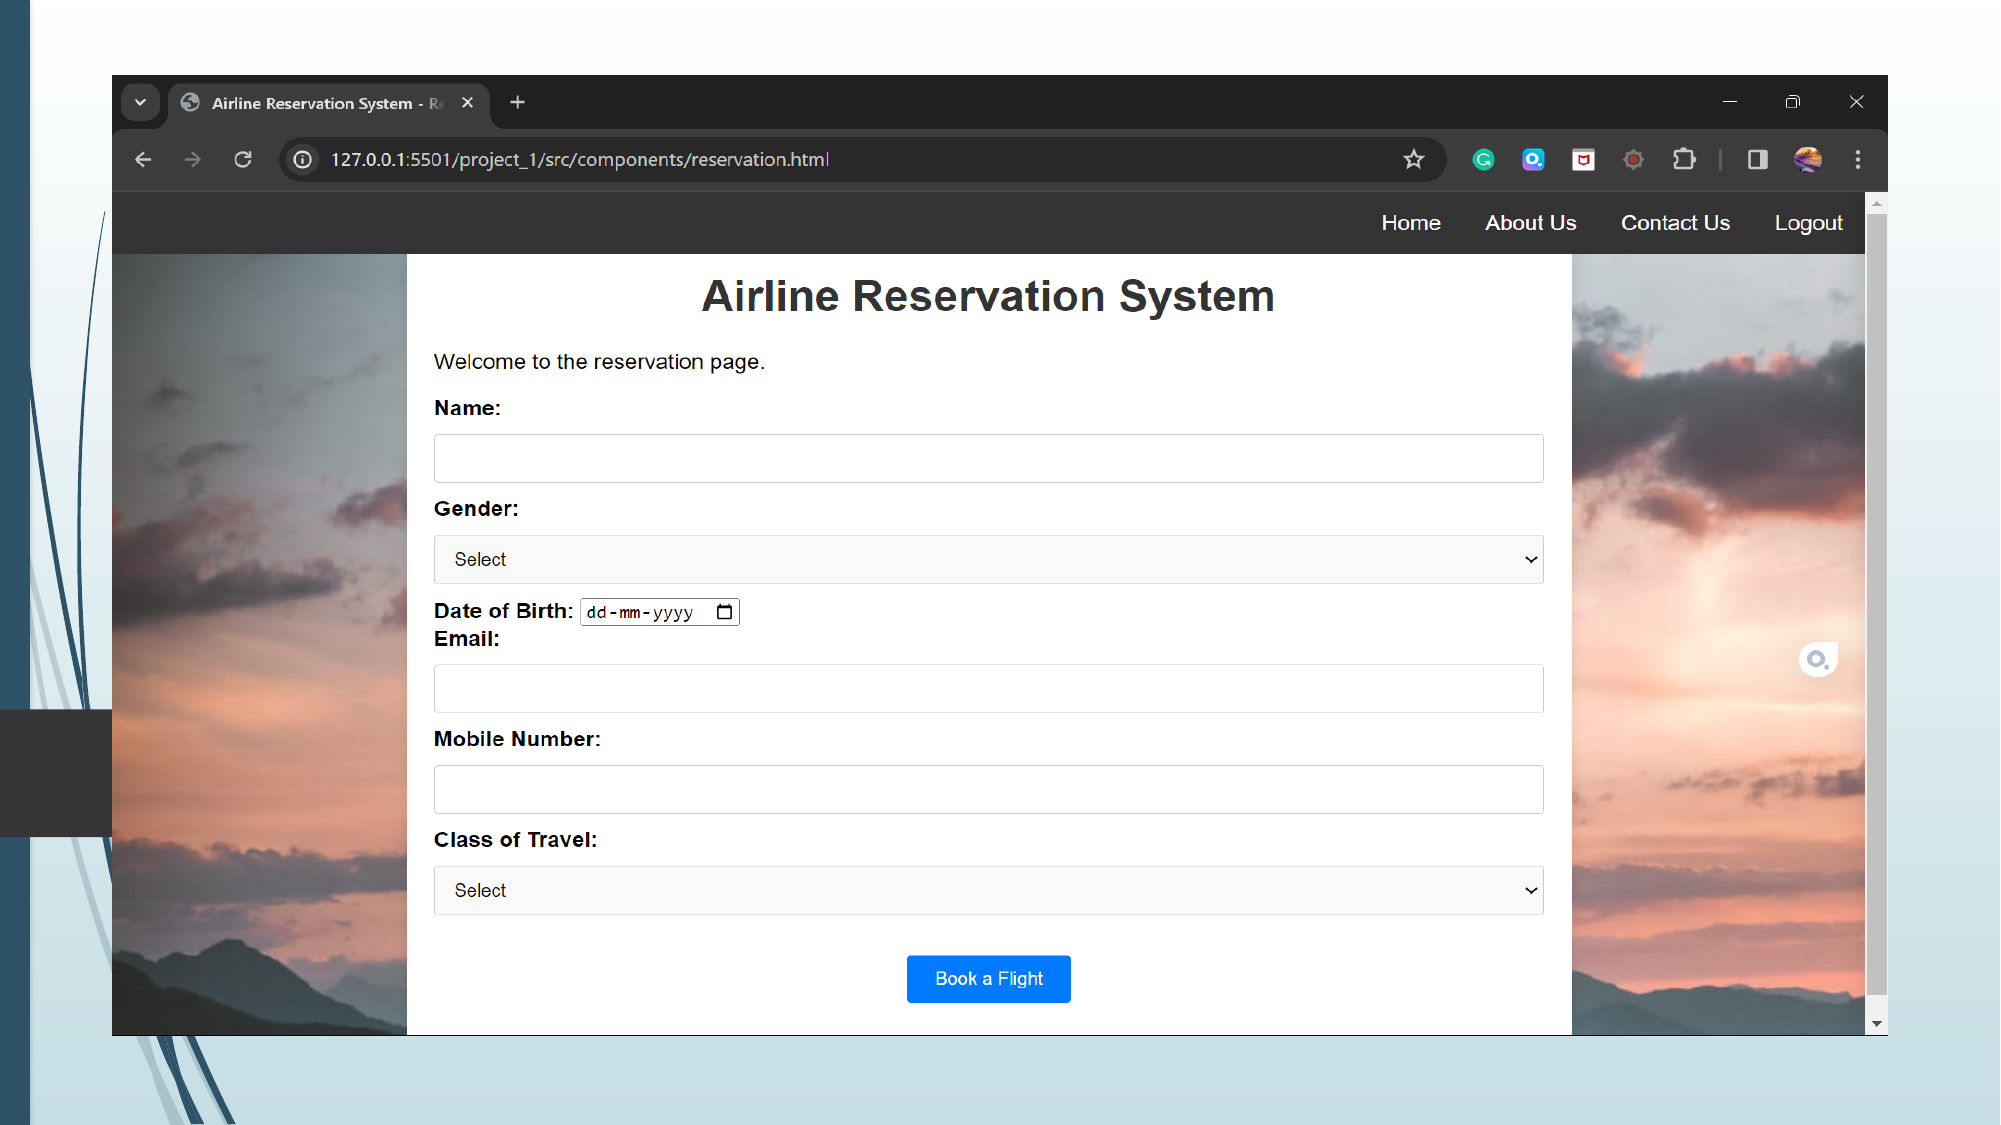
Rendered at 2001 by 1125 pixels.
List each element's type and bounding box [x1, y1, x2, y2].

picture [112, 75, 1888, 1036]
